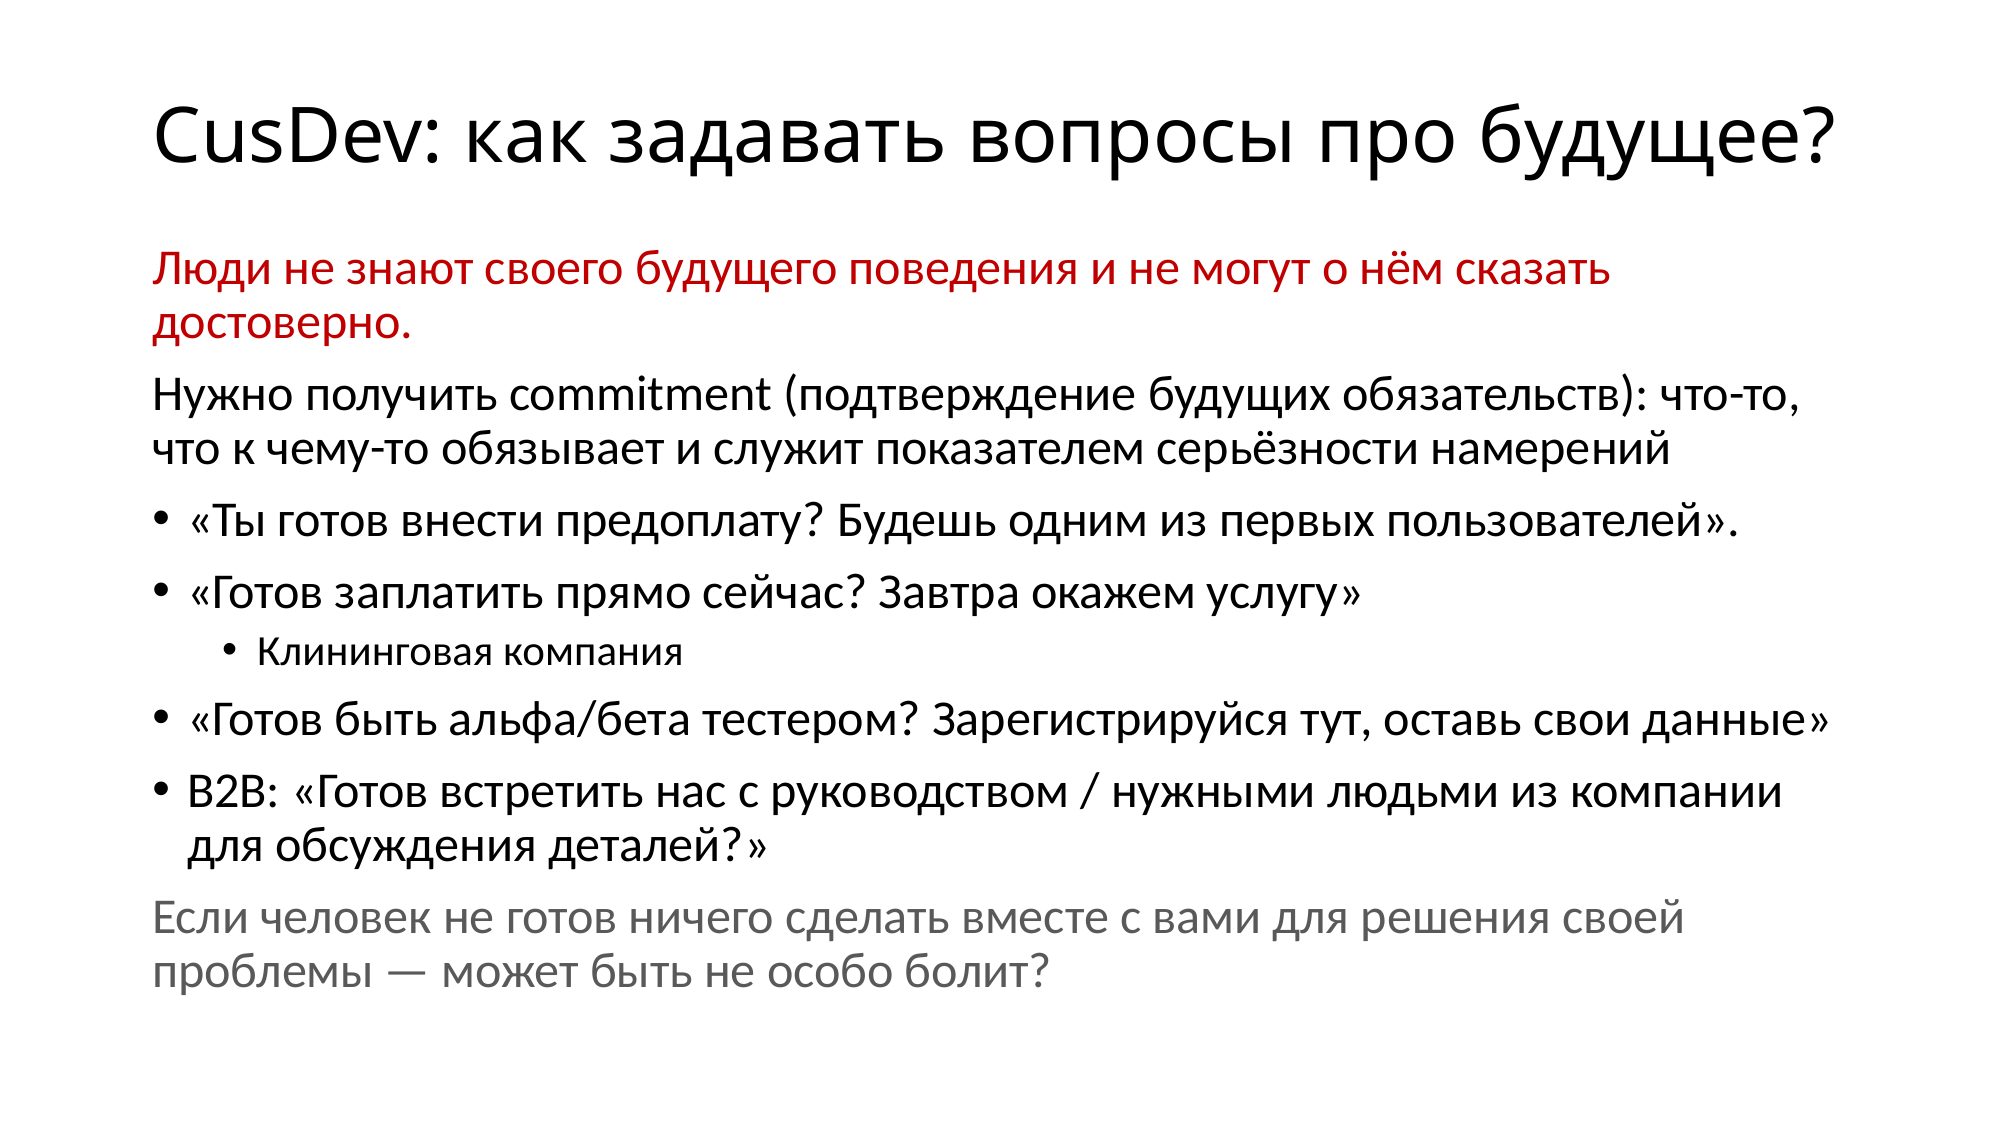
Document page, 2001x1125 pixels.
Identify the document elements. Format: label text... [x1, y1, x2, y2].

title CusDev: как задавать вопросы про будущее? [137, 59, 1863, 216]
list Люди не знают своего будущего поведения и не могут о нём сказать достоверно. Нужно получить commitment (подтверждение будущих обязательств): что-то, что к чему-то обязывает и служит показателем серьёзности намерений «Ты готов внести предоплату? Будешь одним из первых пользователей». «Готов заплатить прямо сейчас? Завтра окажем услугу» Клининговая компания «Готов быть альфа/бета тестером? Зарегистрируйся тут, оставь свои данные» B2B: «Готов встретить нас с руководством / нужными людьми из компании для обсуждения деталей?» Если человек не готов ничего сделать вместе с вами для решения своей проблемы — может быть не особо болит? [137, 234, 1863, 1066]
